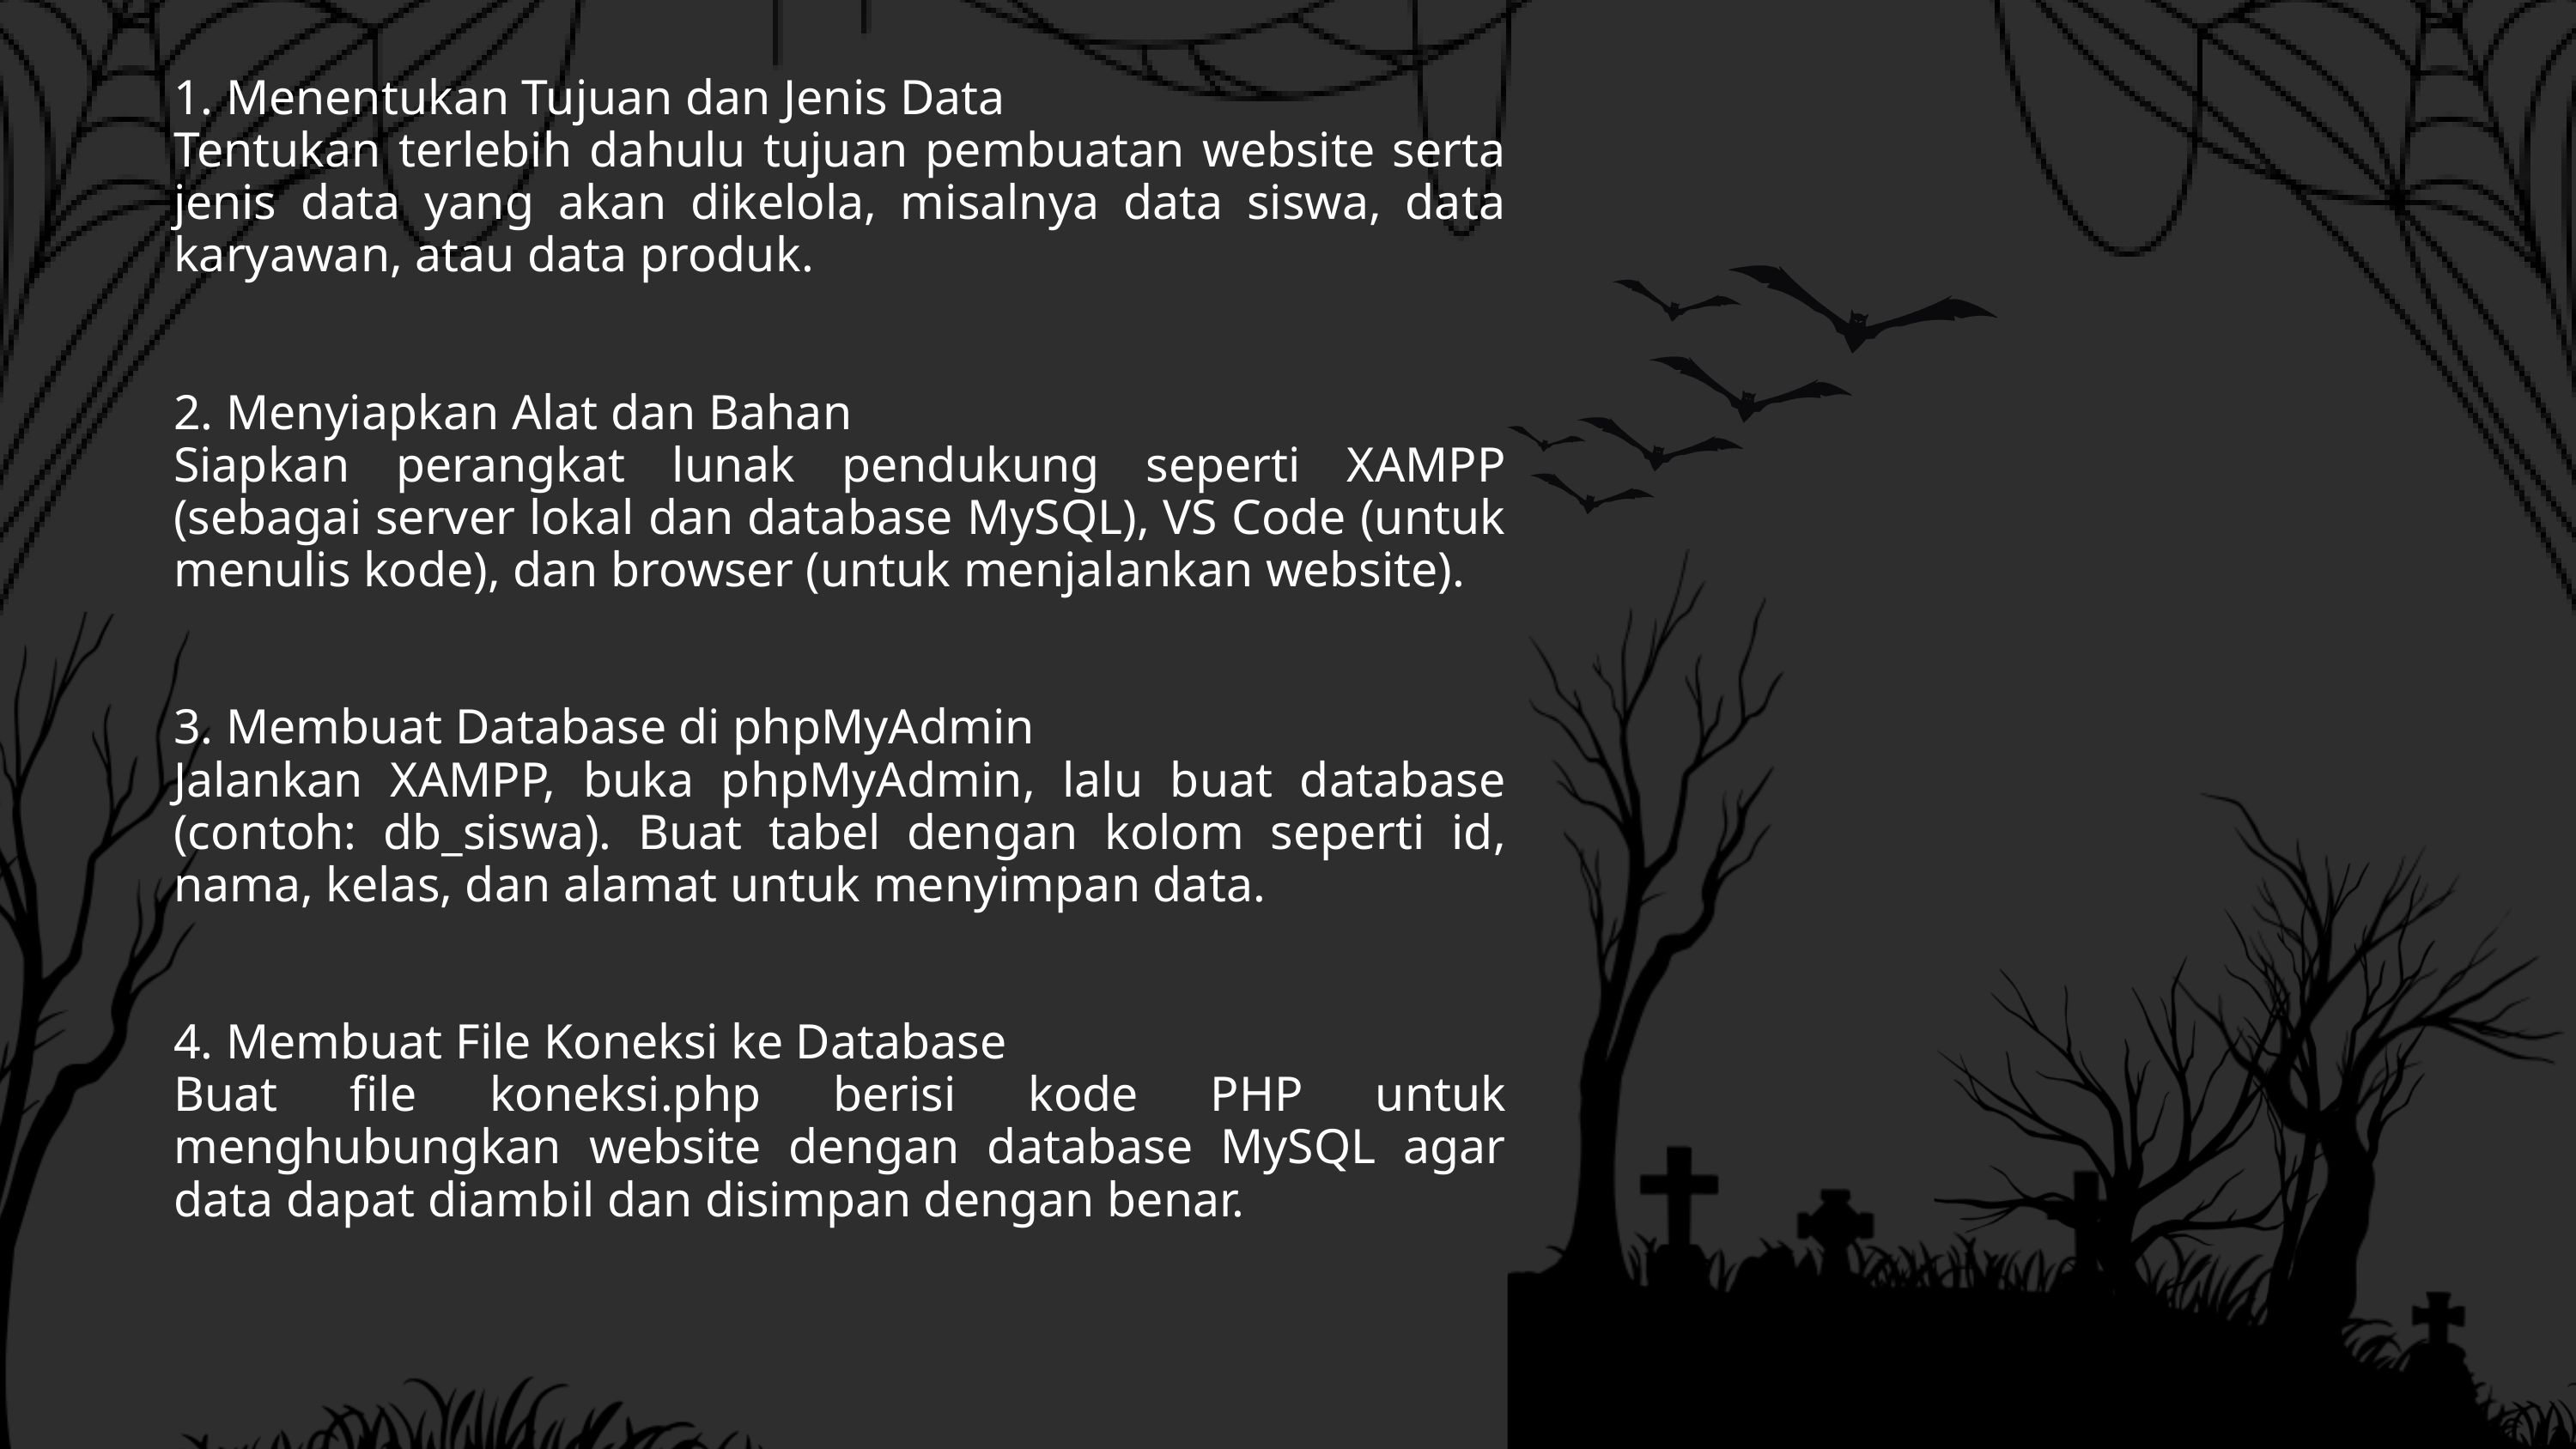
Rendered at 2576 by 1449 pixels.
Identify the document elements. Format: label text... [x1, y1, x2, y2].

text_box [1507, 549, 2565, 1449]
text_box 1. Menentukan Tujuan dan Jenis Data Tentukan terlebih dahulu tujuan pembuatan website serta jenis data yang akan dikelola, misalnya data siswa, data karyawan, atau data produk. 2. Menyiapkan Alat dan Bahan Siapkan perangkat lunak pendukung seperti XAMPP (sebagai server lokal dan database MySQL), VS Code (untuk menulis kode), dan browser (untuk menjalankan website). 3. Membuat Database di phpMyAdmin Jalankan XAMPP, buka phpMyAdmin, lalu buat database (contoh: db_siswa). Buat tabel dengan kolom seperti id, nama, kelas, dan alamat untuk menyimpan data. 4. Membuat File Koneksi ke Database Buat file koneksi.php berisi kode PHP untuk menghubungkan website dengan database MySQL agar data dapat diambil dan disimpan dengan benar. [173, 71, 1508, 1227]
text_box [2565, 848, 2576, 1449]
text_box [0, 0, 2576, 724]
text_box [1508, 265, 1998, 514]
text_box [0, 604, 798, 1449]
